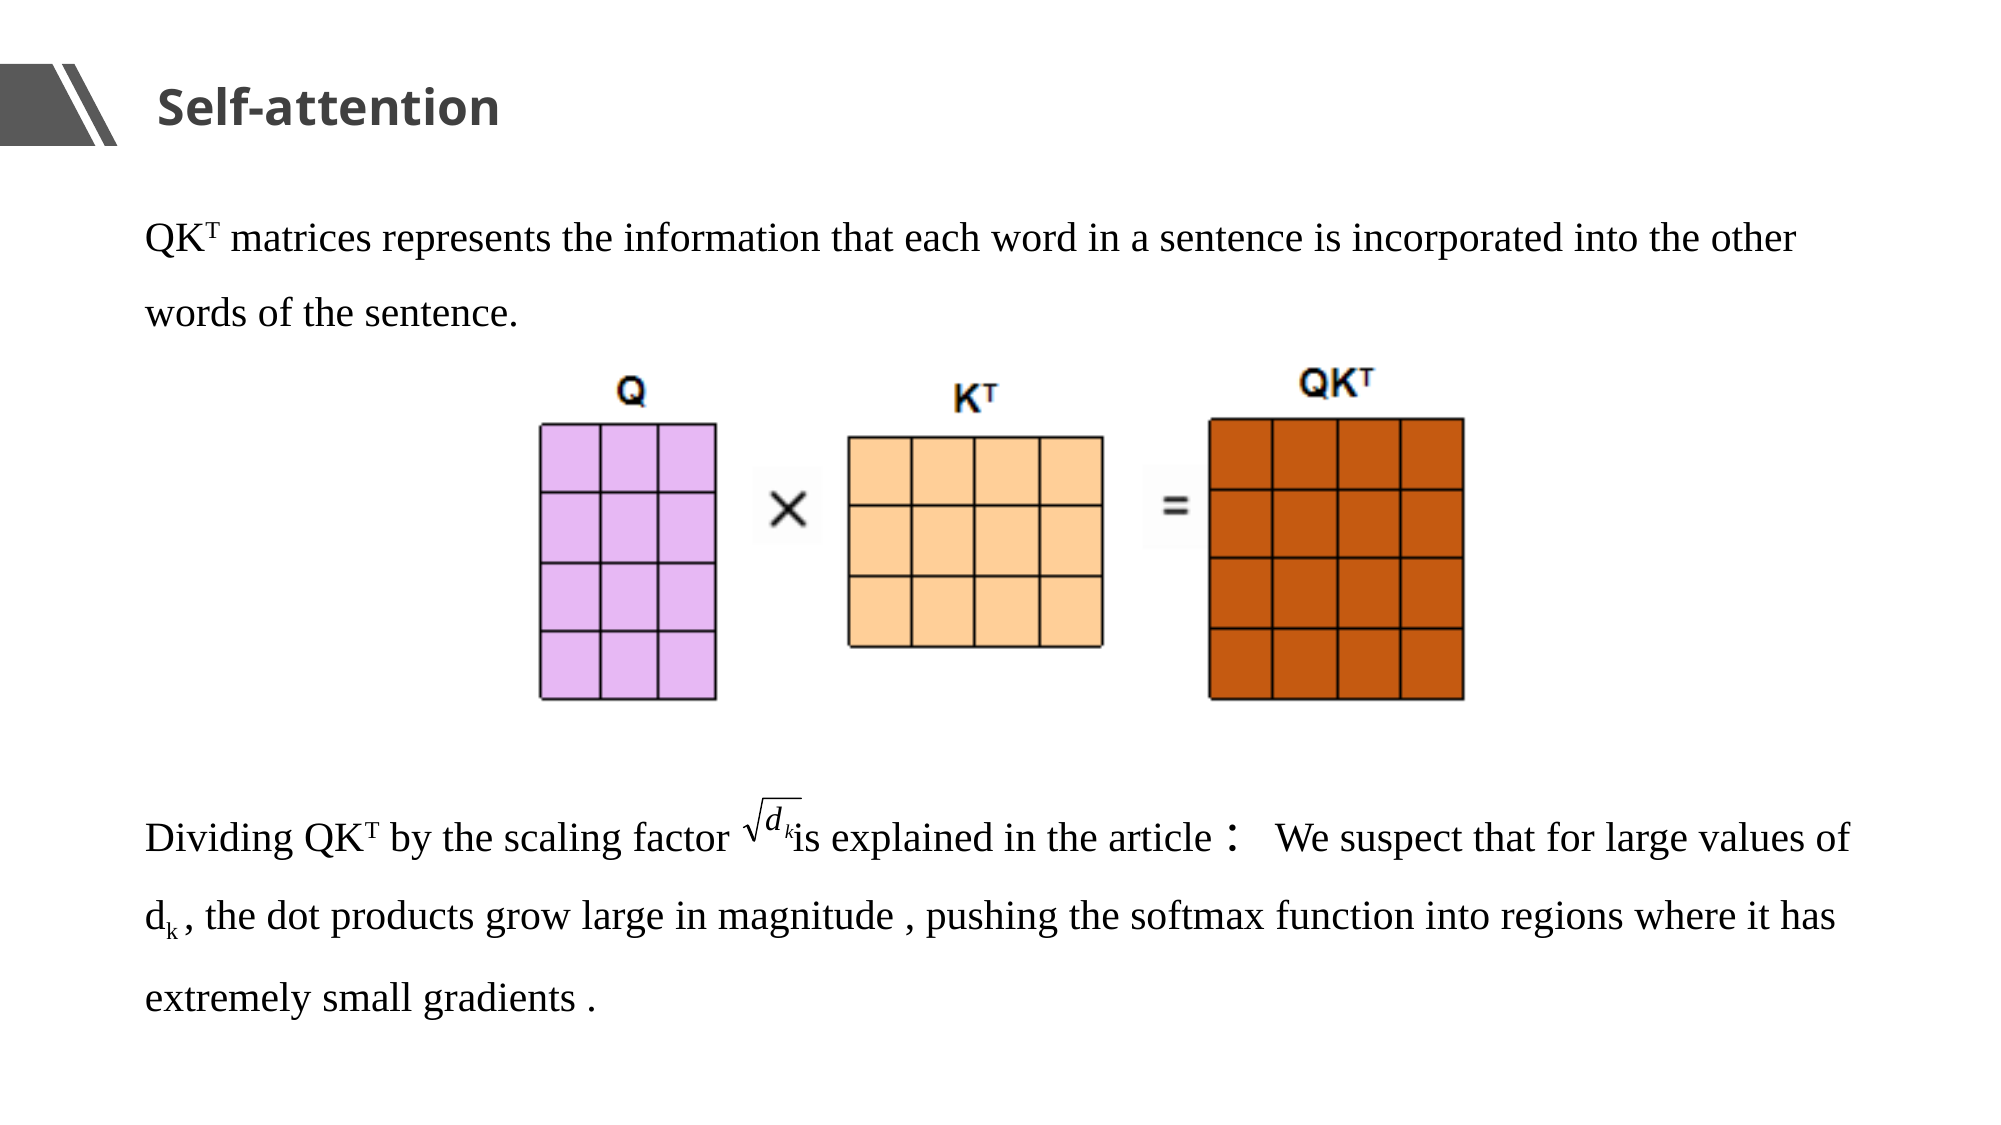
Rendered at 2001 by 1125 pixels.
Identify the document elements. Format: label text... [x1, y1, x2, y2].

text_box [737, 791, 808, 850]
picture [519, 340, 1481, 717]
text_box QKT matrices represents the information that each word in a sentence is incorporated into the other words of the sentence. Dividing QKT by the scaling factor is explained in the article：We suspect that for large values of dk , the dot products grow large in magnitude , pushing the softmax function into regions where it has extremely small gradients . [130, 177, 1903, 1028]
text_box Self-attention [142, 67, 665, 143]
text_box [0, 63, 118, 146]
